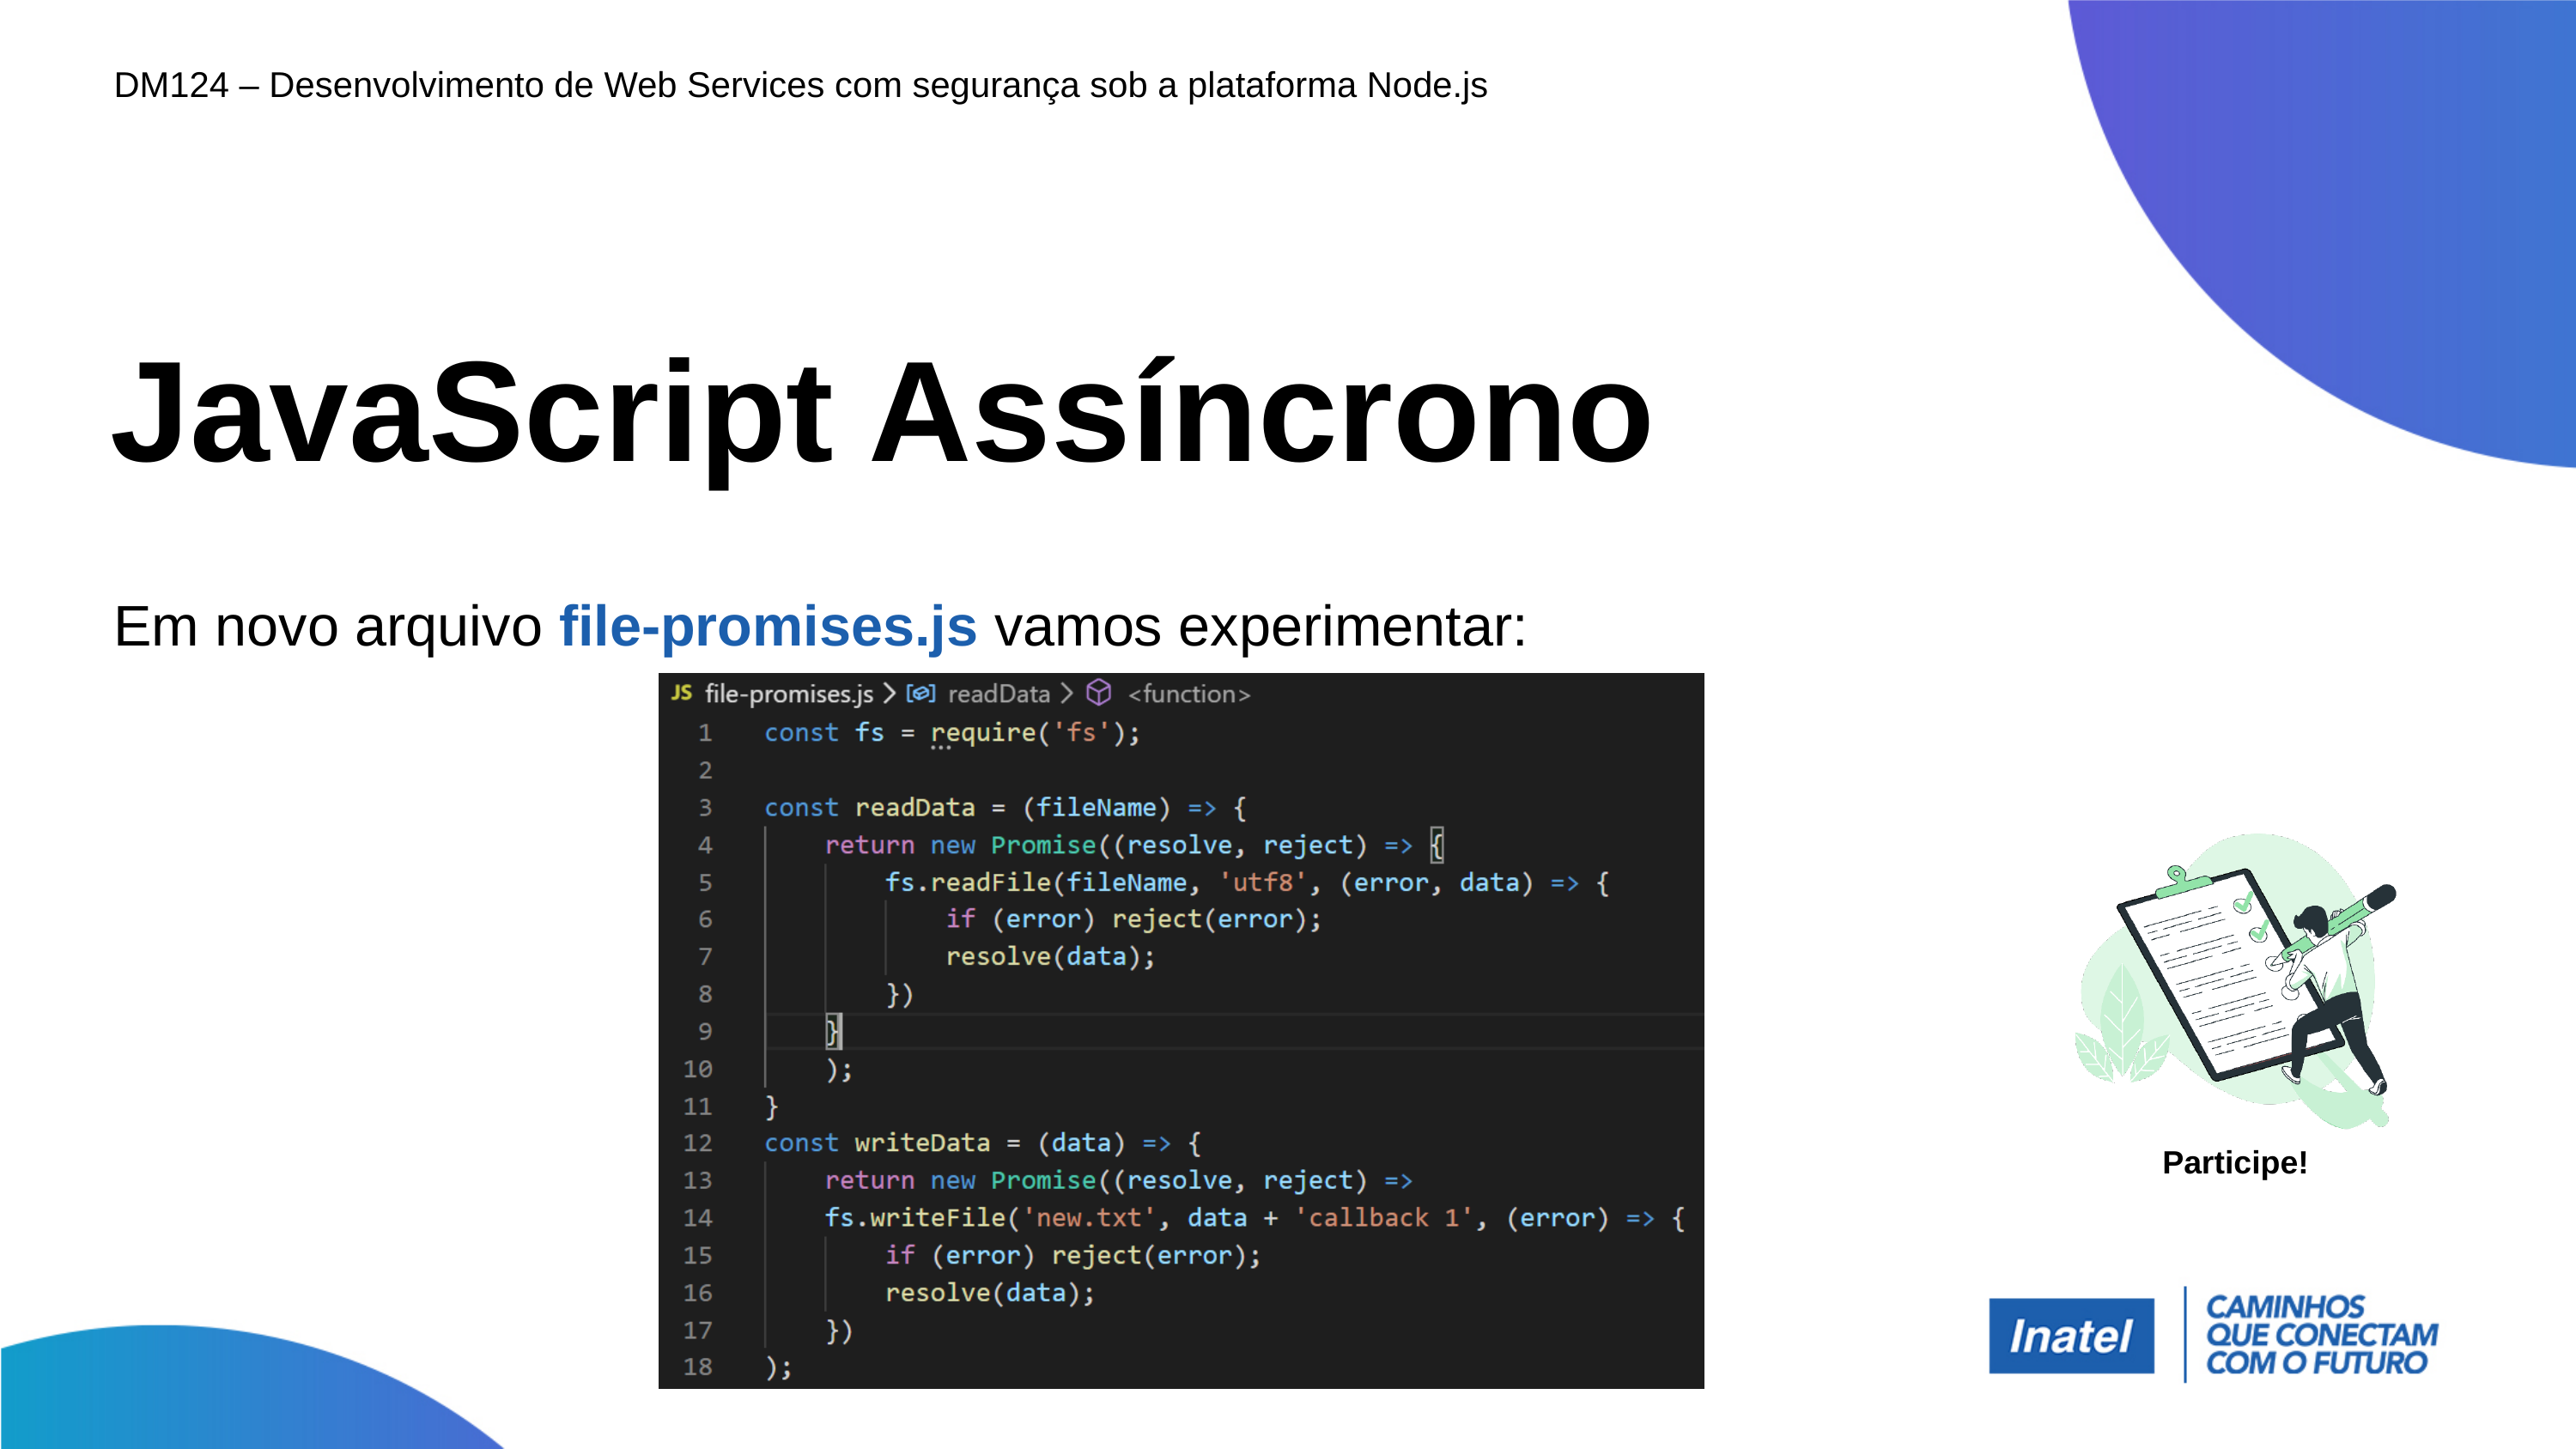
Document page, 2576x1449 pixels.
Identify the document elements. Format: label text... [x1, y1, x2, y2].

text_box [2027, 772, 2444, 1188]
list DM124 – Desenvolvimento de Web Services com segurança sob a plataforma Node.js [100, 55, 2008, 167]
title JavaScript Assíncrono [97, 329, 2333, 479]
list Em novo arquivo file-promises.js vamos experimentar: [100, 582, 2008, 876]
picture [0, 0, 2576, 1449]
